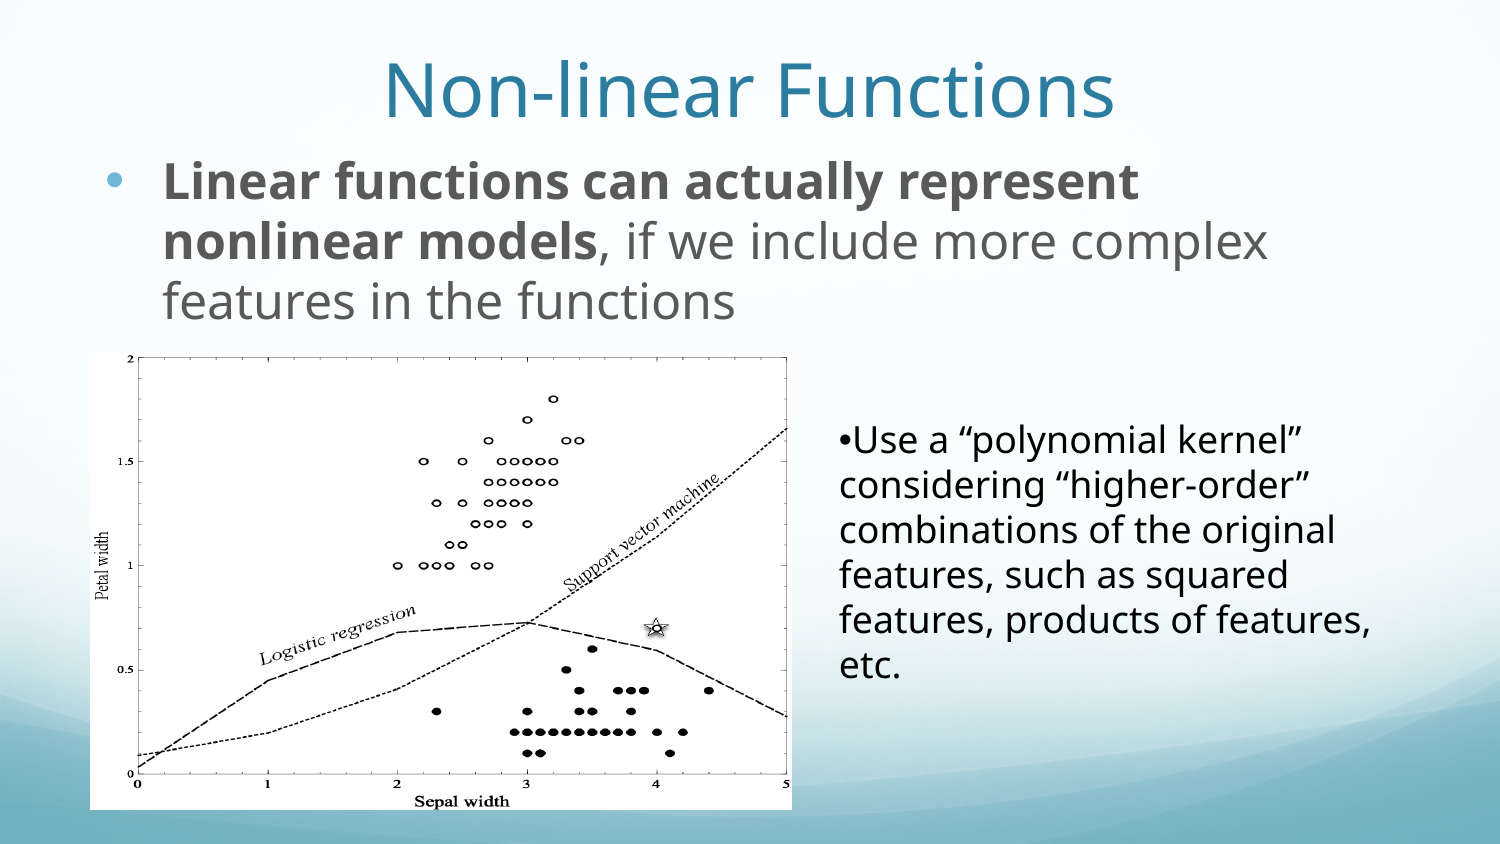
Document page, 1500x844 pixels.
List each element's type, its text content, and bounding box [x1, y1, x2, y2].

title Non-linear Functions [90, 26, 1410, 140]
list Linear functions can actually represent nonlinear models, if we include more complex features in the functions [90, 141, 1410, 677]
text_box Use a “polynomial kernel” considering “higher-order” combinations of the original features, such as squared features, products of features, etc. [824, 409, 1455, 694]
picture [89, 352, 793, 811]
